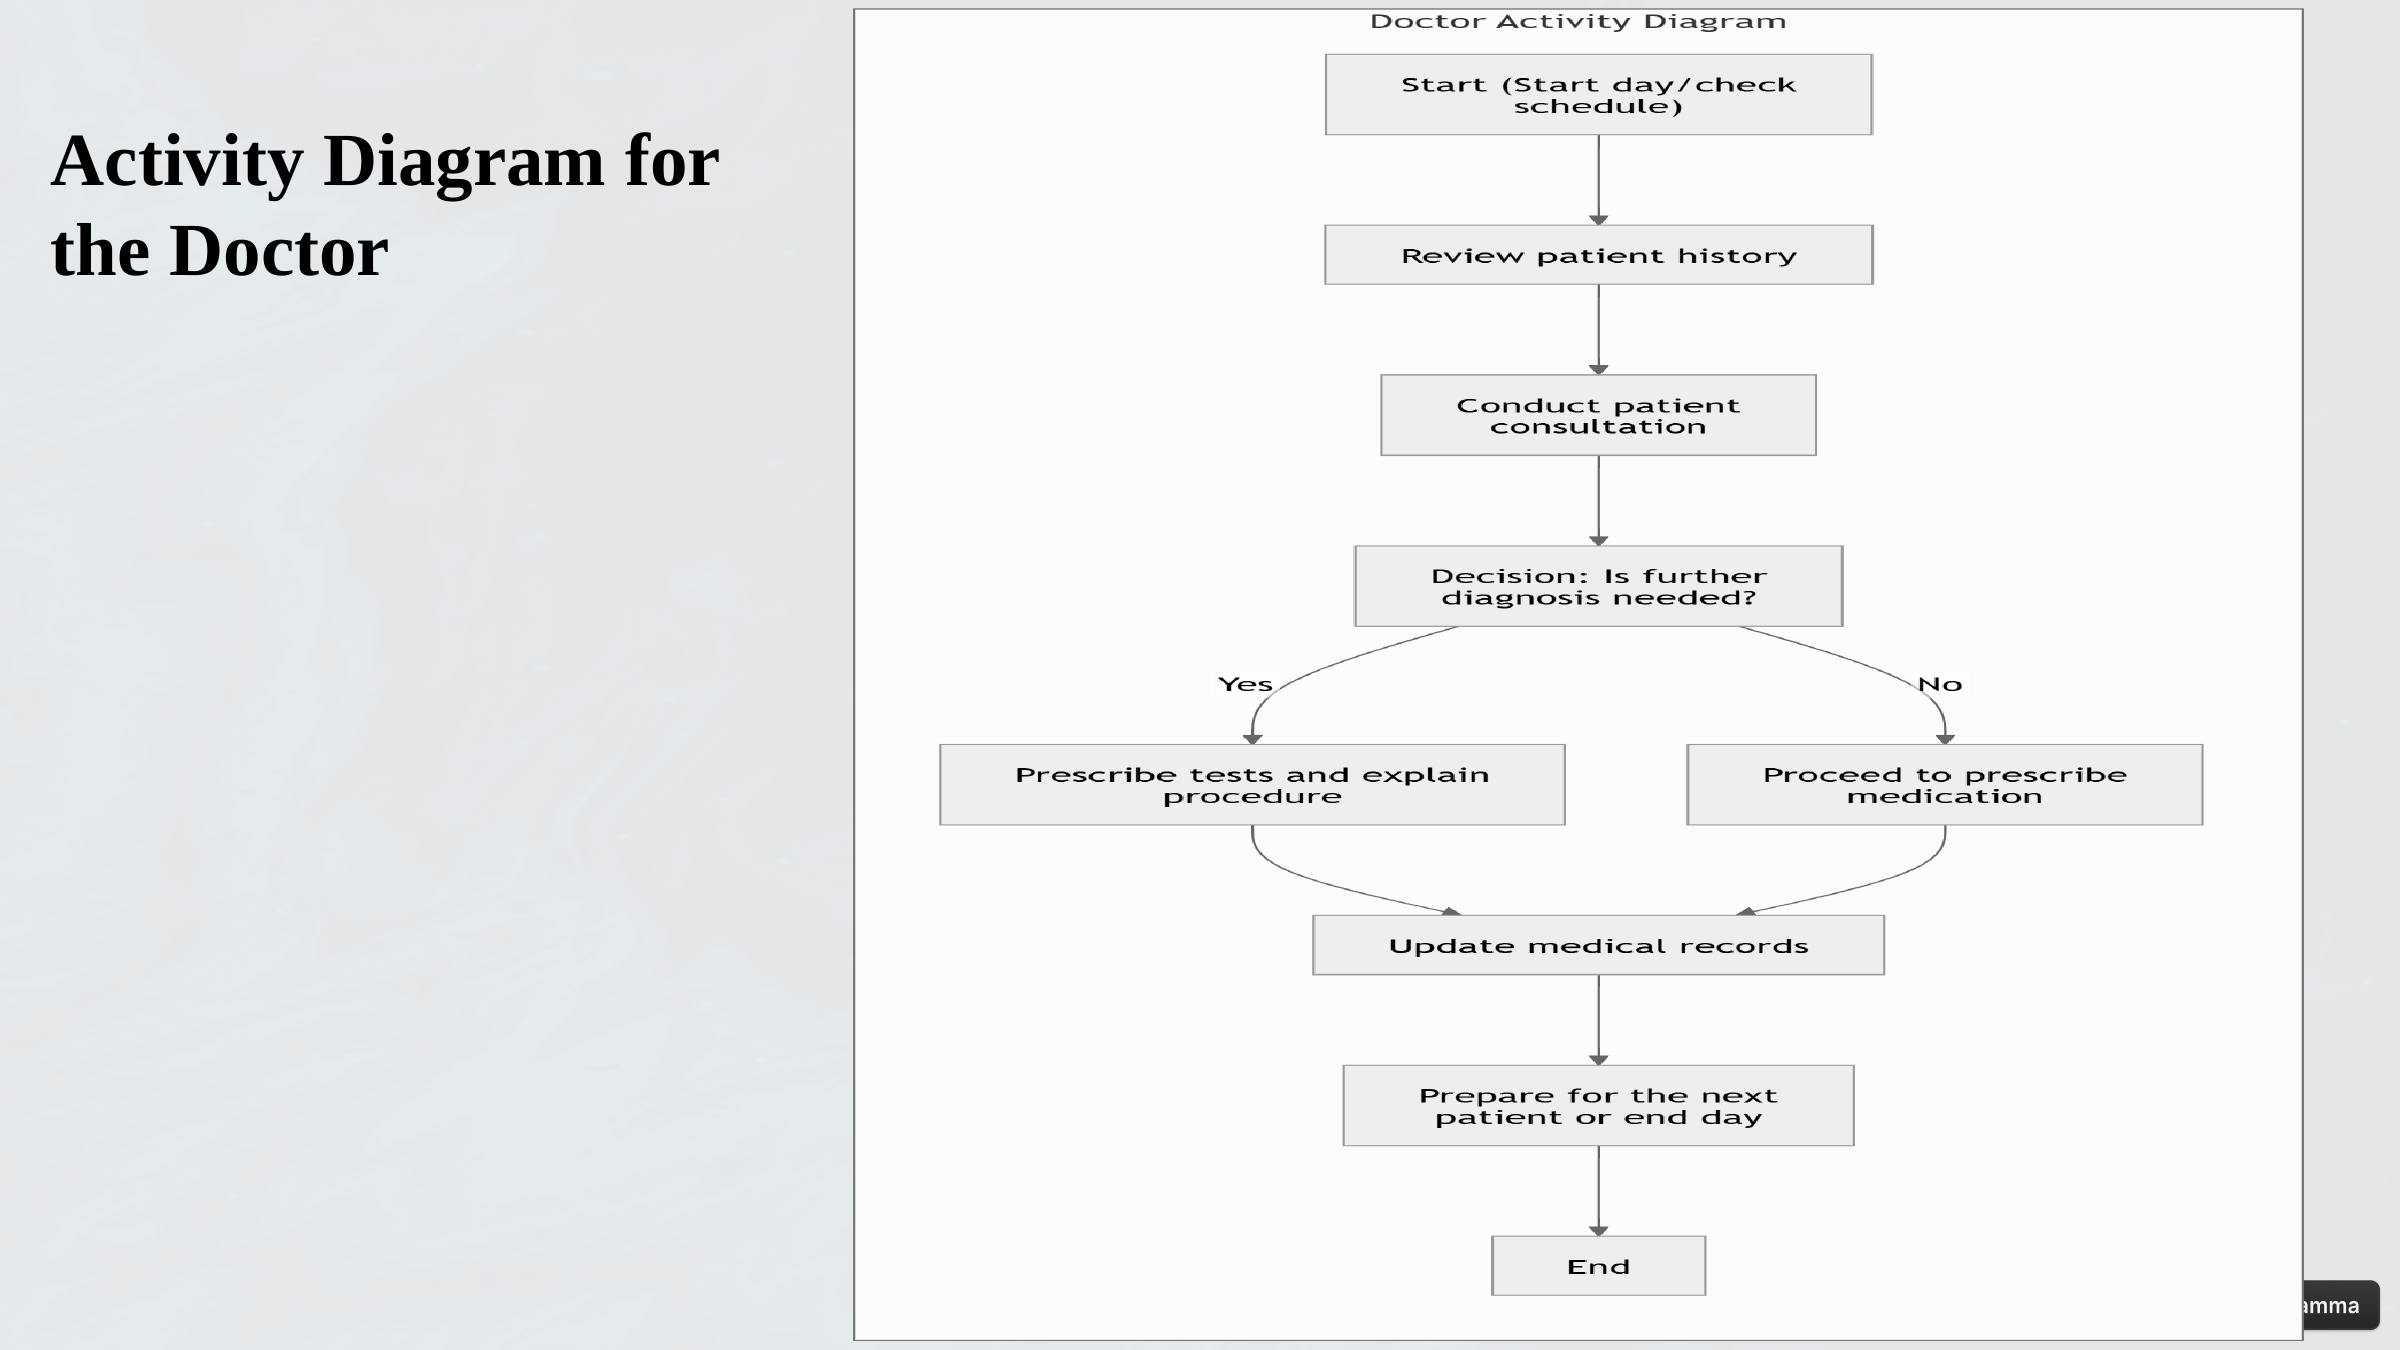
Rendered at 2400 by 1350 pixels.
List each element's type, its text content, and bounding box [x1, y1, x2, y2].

picture [835, 0, 2389, 1350]
text_box Activity Diagram for the Doctor [36, 102, 781, 298]
